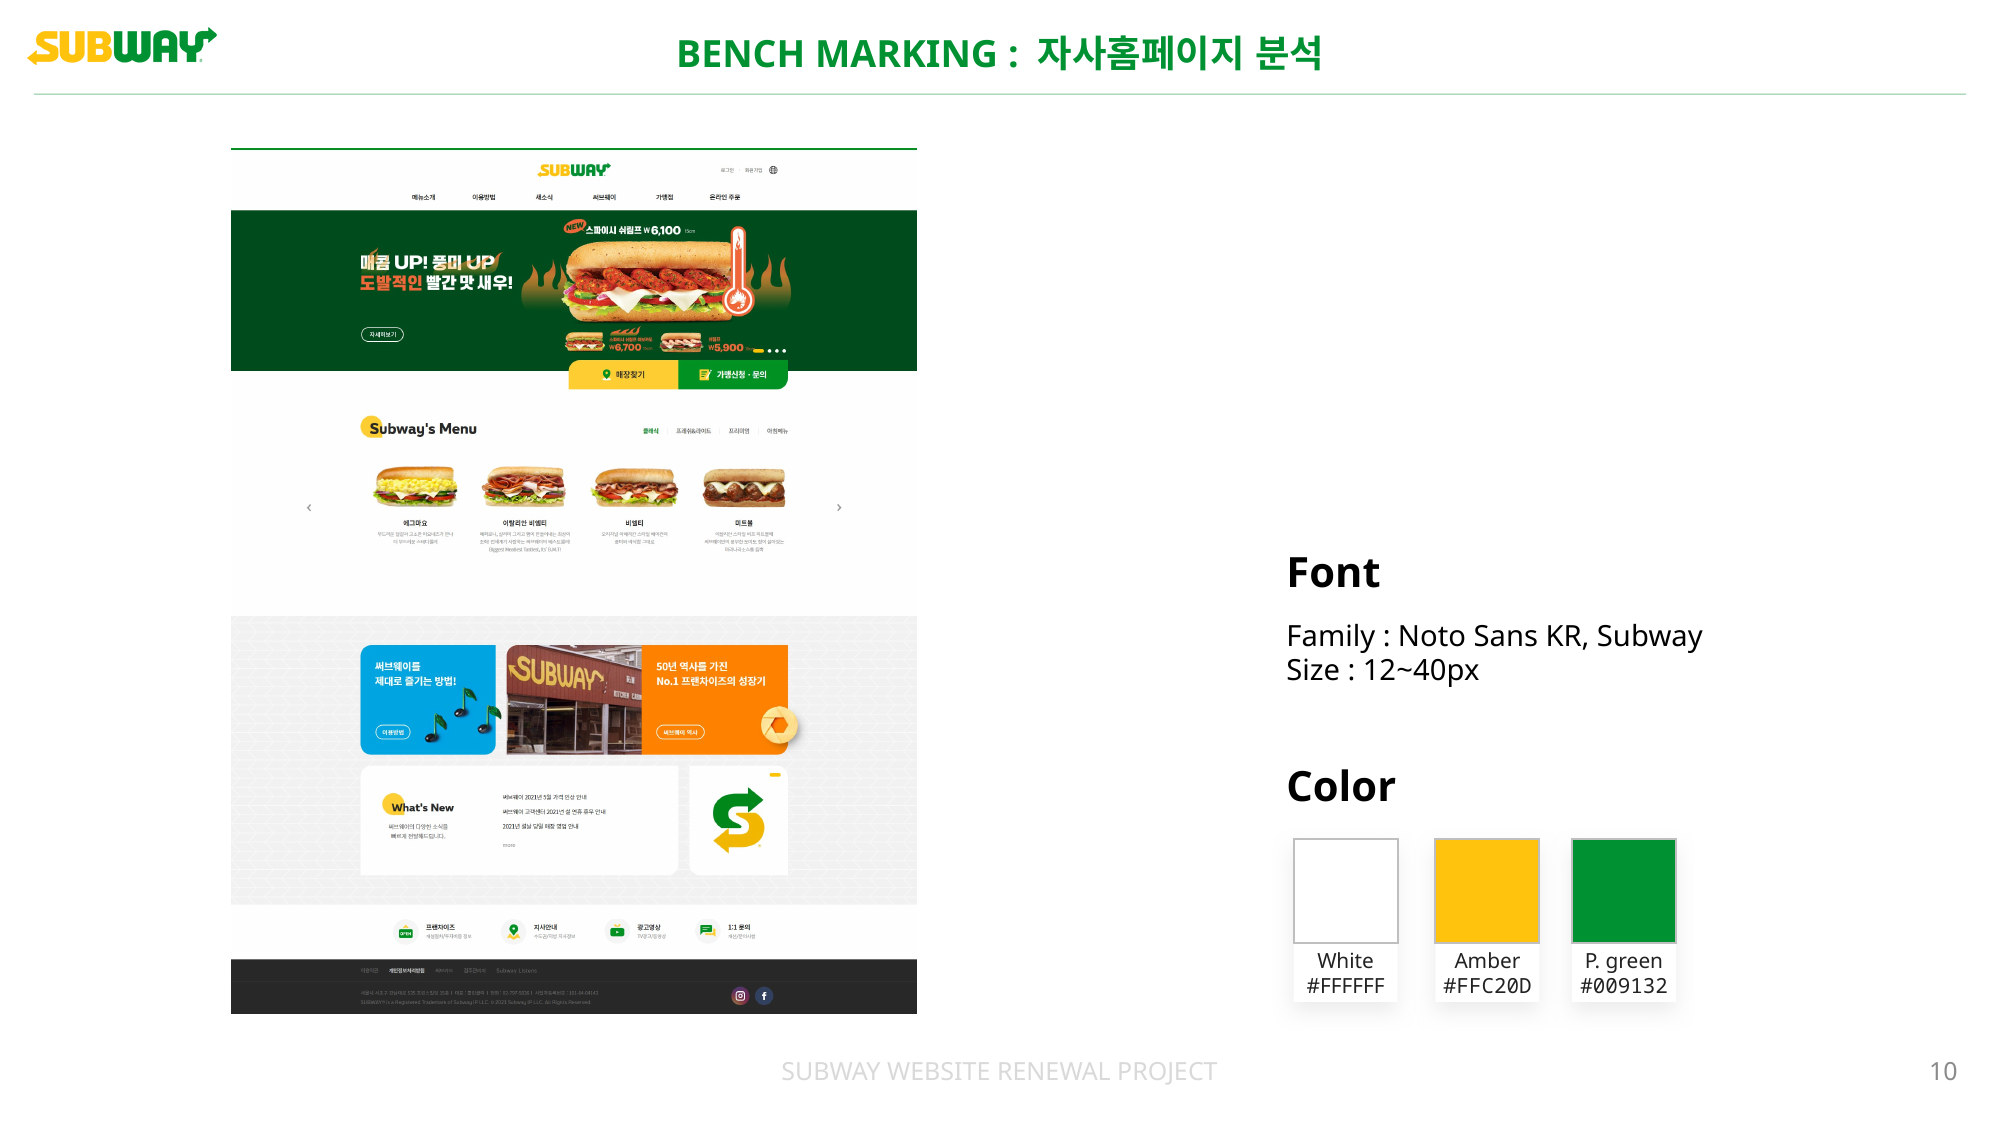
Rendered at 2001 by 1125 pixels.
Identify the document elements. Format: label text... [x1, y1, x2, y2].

slide_number 10 [1522, 1042, 1973, 1103]
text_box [1271, 538, 2000, 1007]
footer SUBWAY WEBSITE RENEWAL PROJECT [662, 1042, 1338, 1103]
text_box BENCH MARKING : 자사홈페이지 분석 [208, 22, 1792, 83]
picture [27, 27, 208, 65]
picture [231, 148, 917, 1014]
